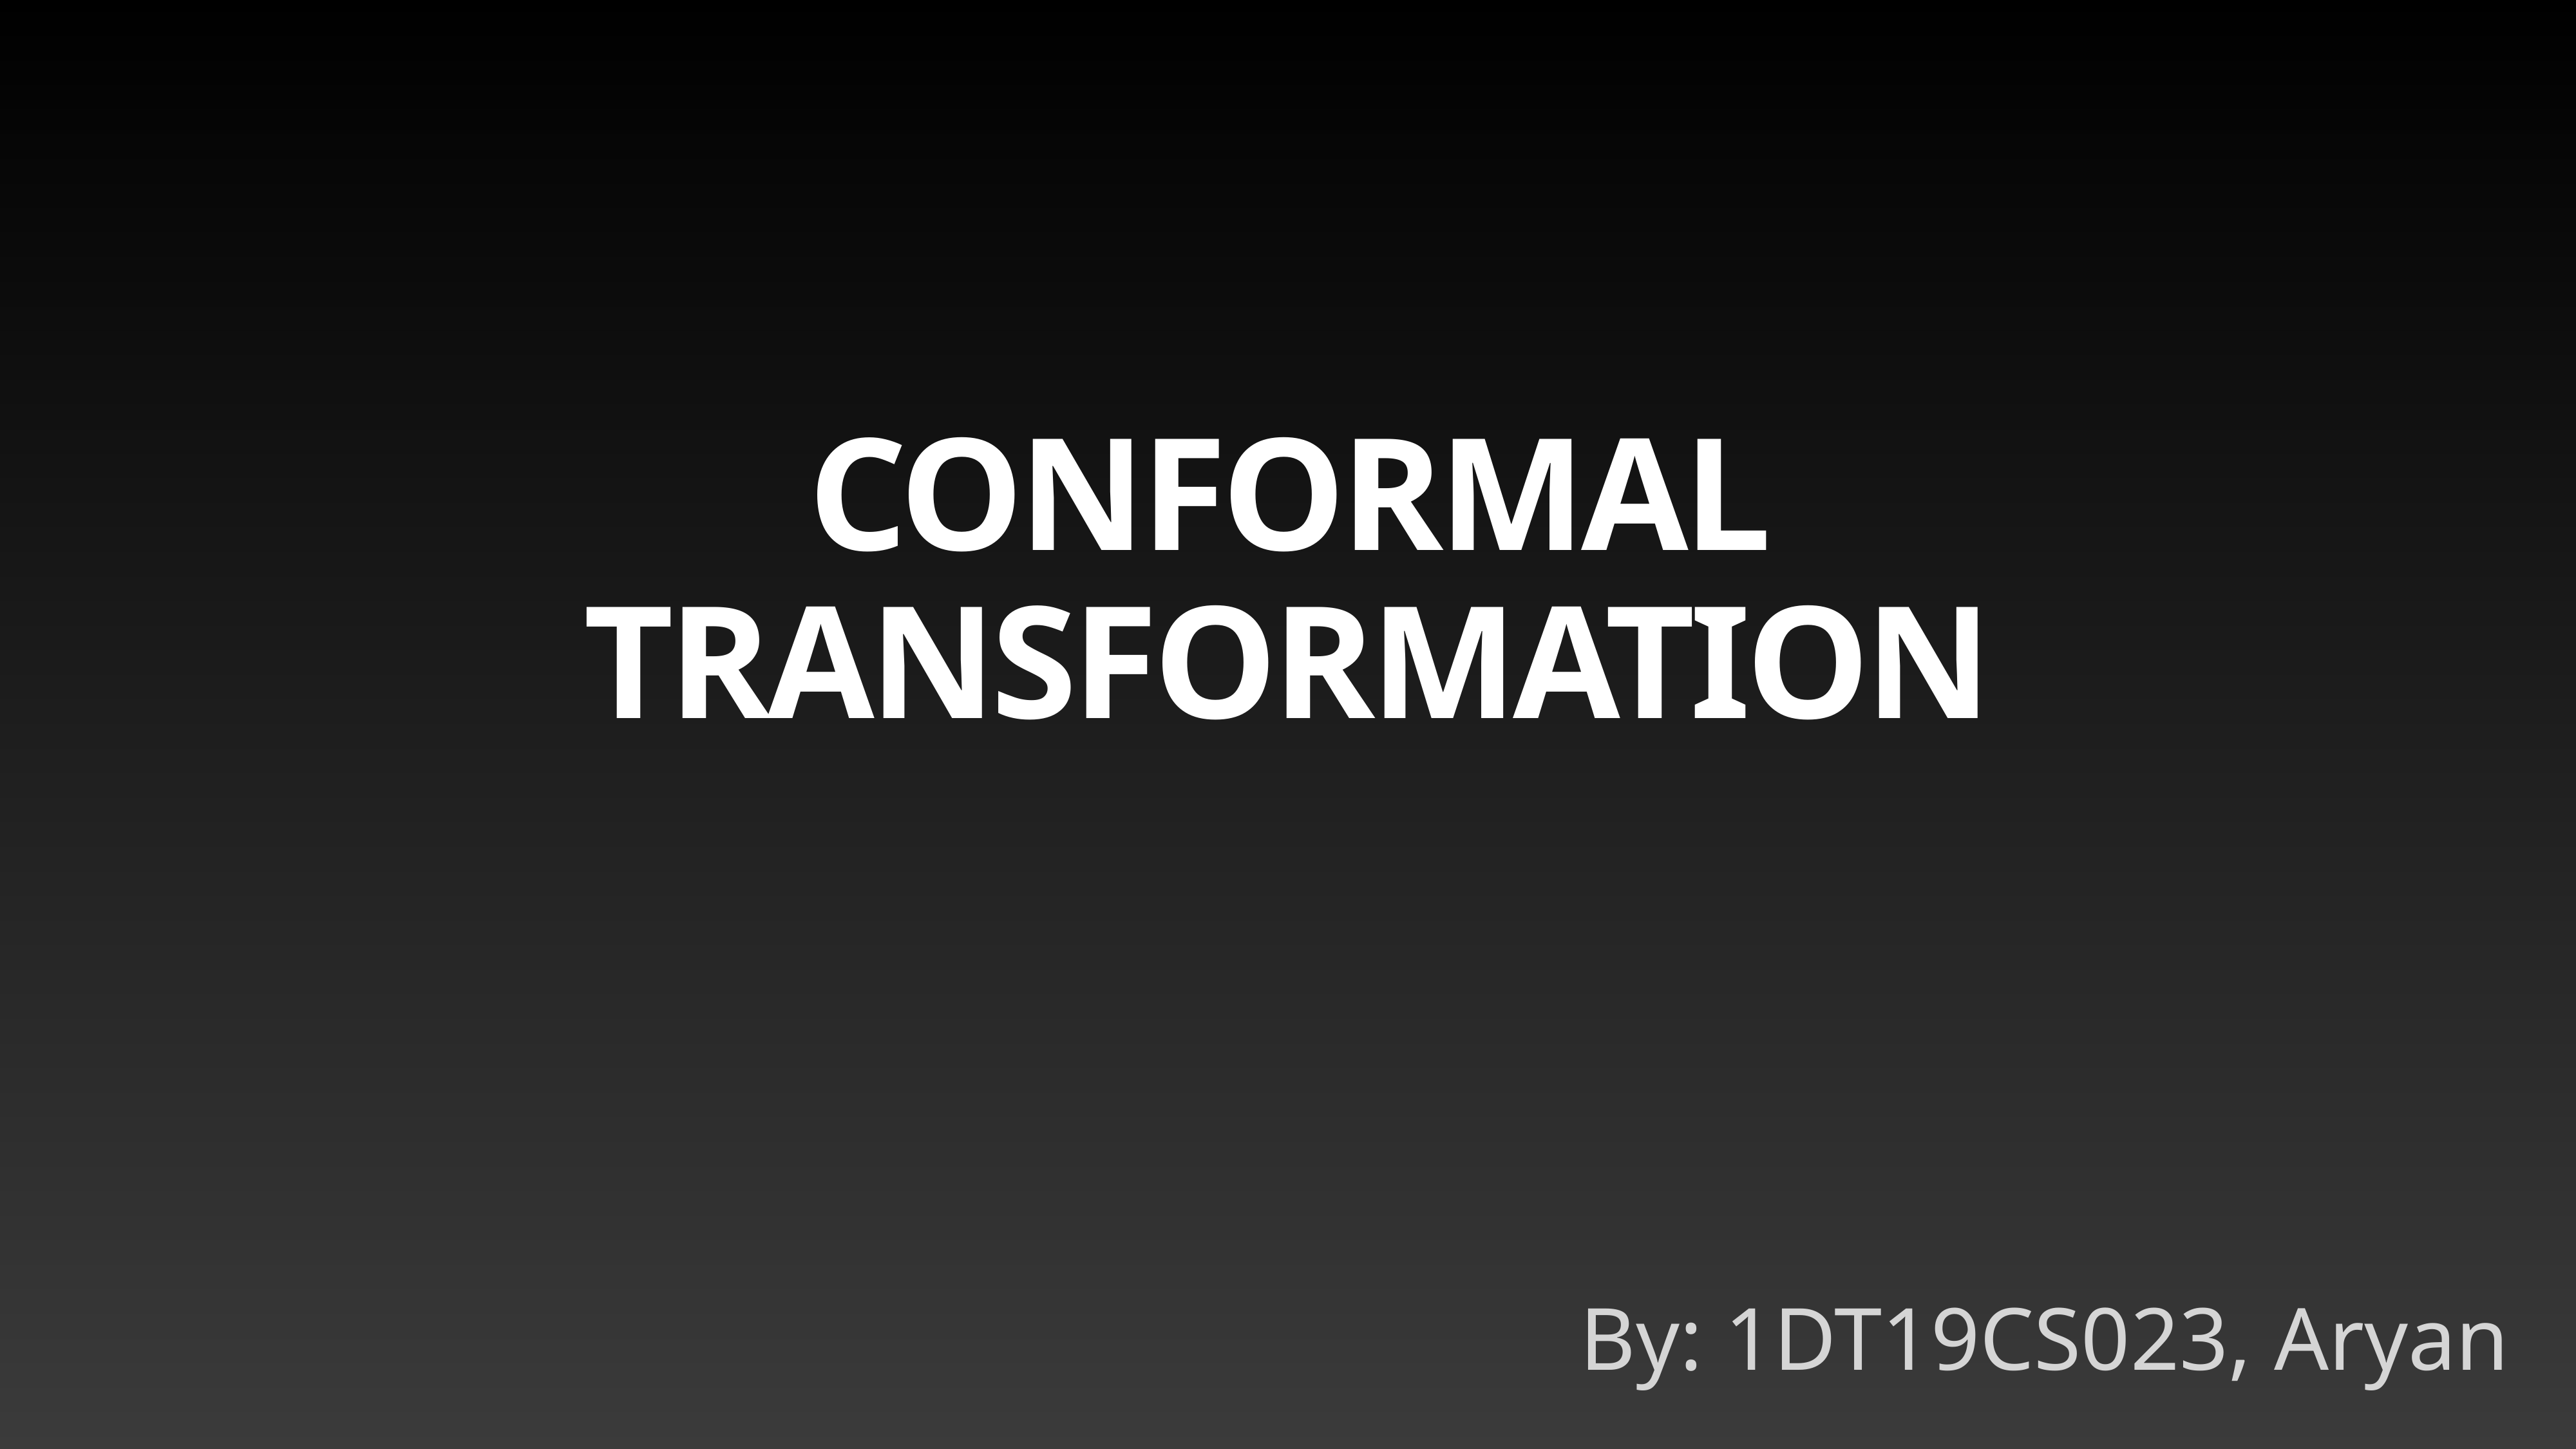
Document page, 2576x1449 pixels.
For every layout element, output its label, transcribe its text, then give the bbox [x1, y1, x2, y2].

subtitle By: 1DT19CS023, Aryan [891, 1278, 2576, 1449]
title CONFORMAL TRANSFORMATION [133, 347, 2443, 758]
